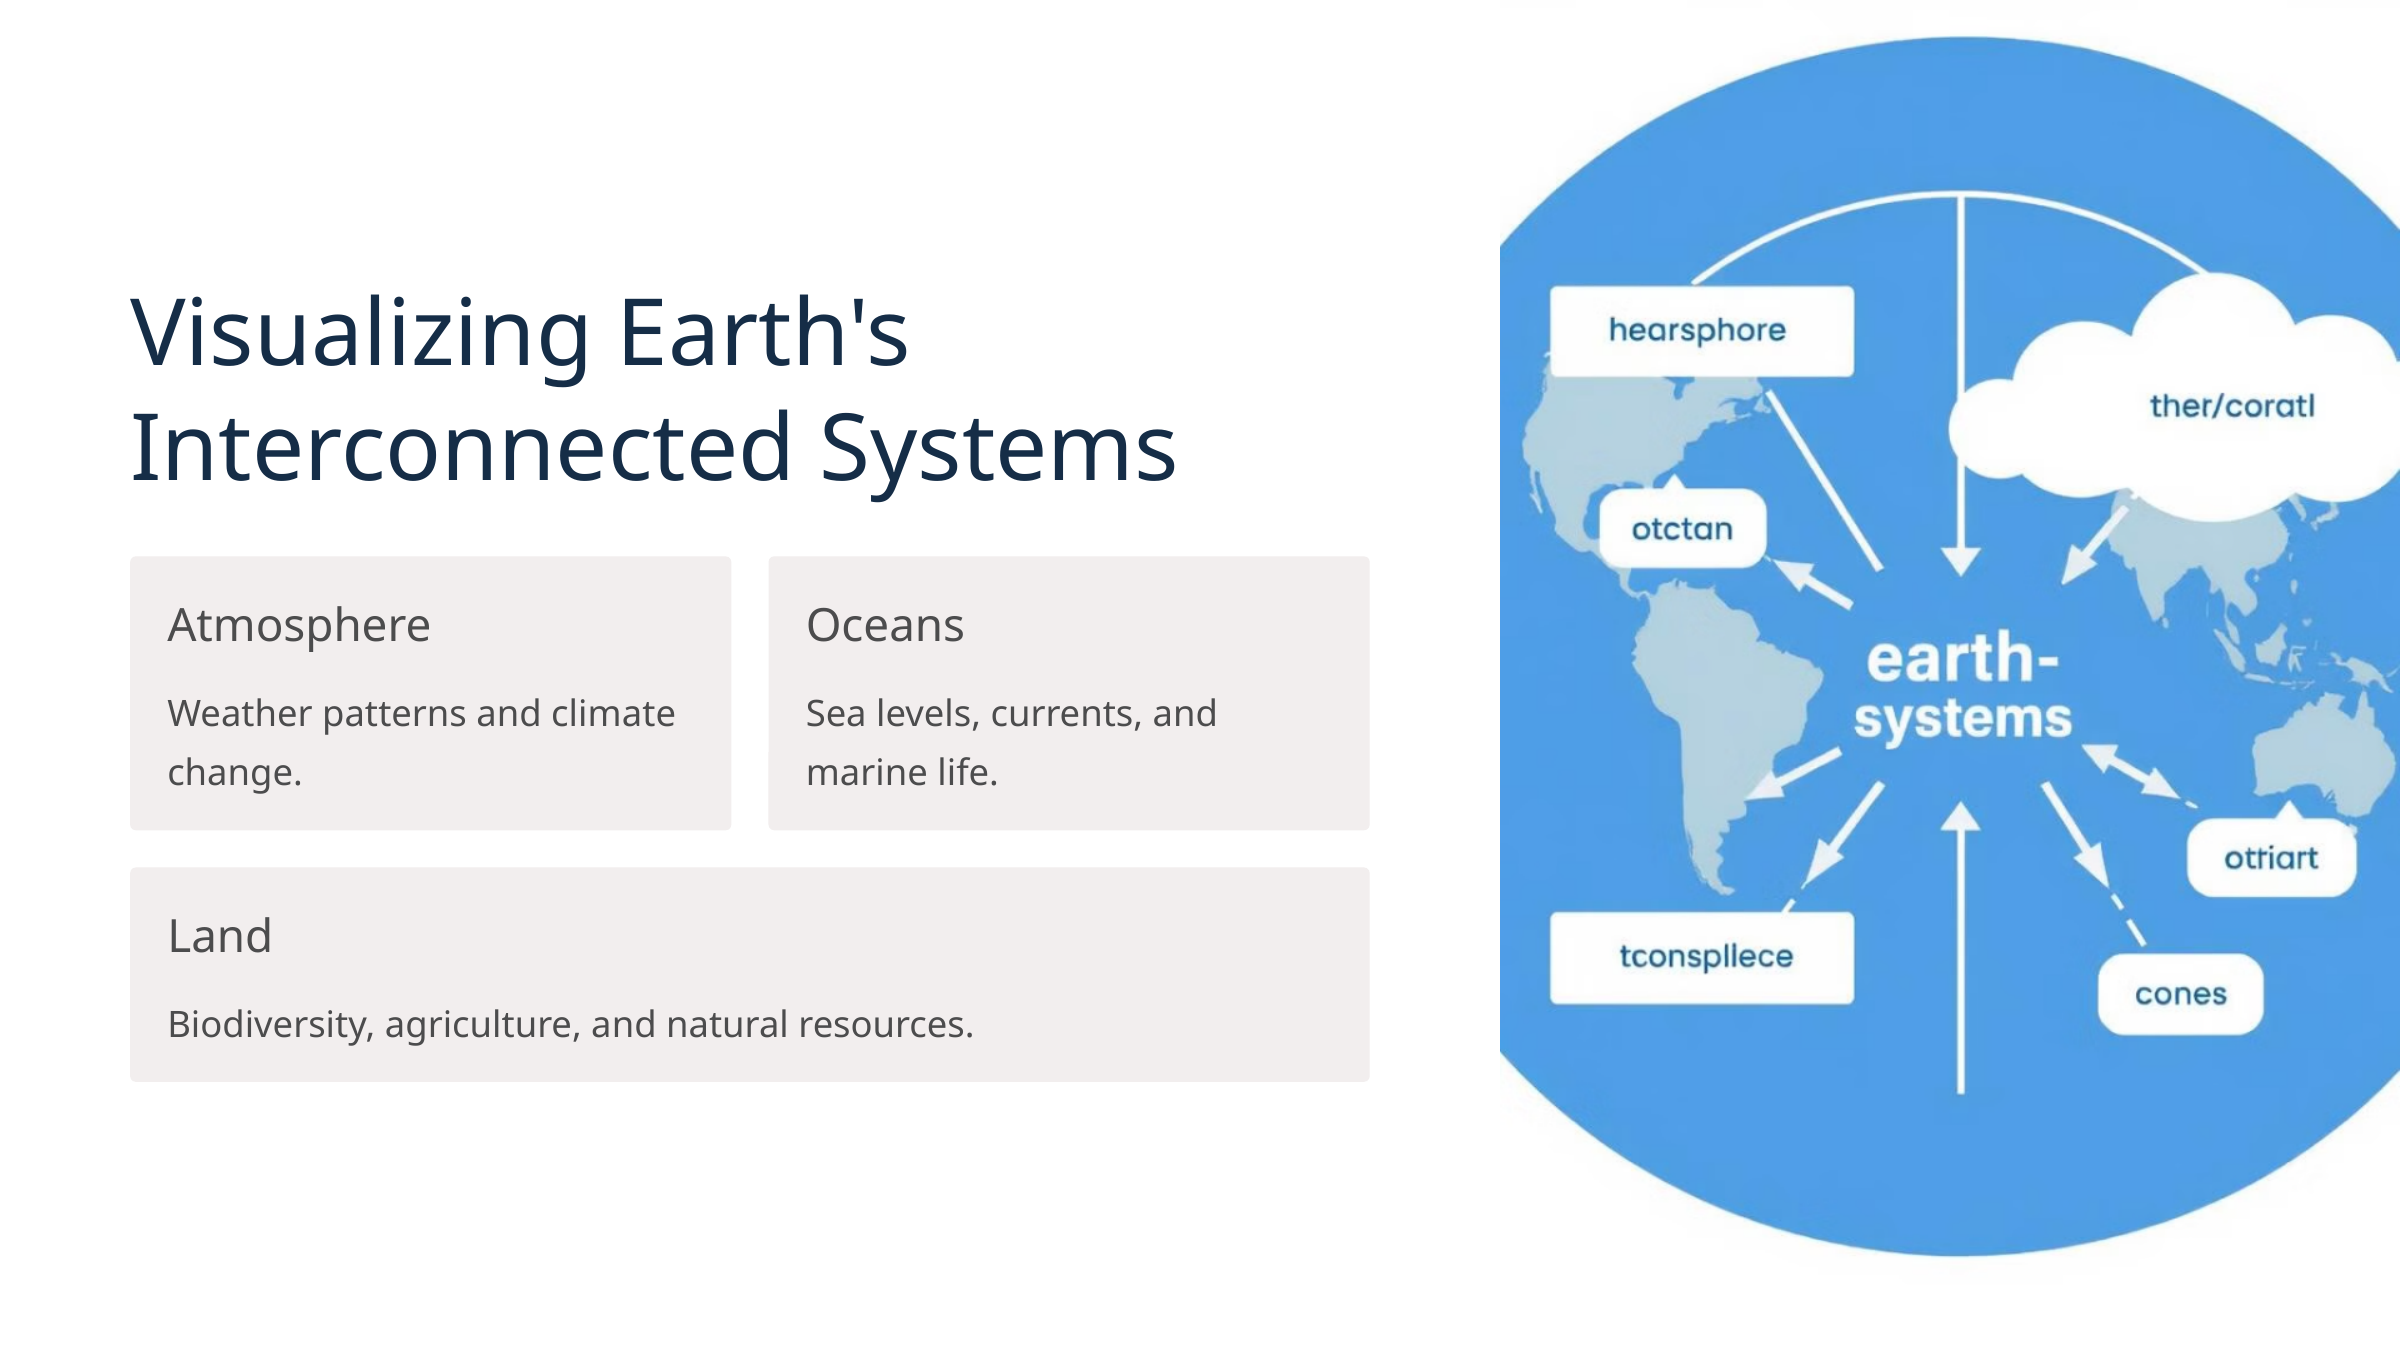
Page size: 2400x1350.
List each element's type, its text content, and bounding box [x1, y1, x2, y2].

text_box Weather patterns and climate change. [167, 673, 695, 793]
picture [1499, 0, 2400, 1350]
text_box Oceans [805, 593, 1271, 652]
text_box Sea levels, currents, and marine life. [805, 673, 1333, 793]
text_box Biodiversity, agriculture, and natural resources. [167, 985, 1333, 1045]
text_box Visualizing Earth's Interconnected Systems [130, 267, 1370, 501]
text_box [130, 867, 1370, 1082]
text_box [768, 556, 1370, 831]
text_box Land [167, 904, 633, 963]
text_box Atmosphere [167, 593, 633, 652]
text_box [130, 556, 732, 831]
